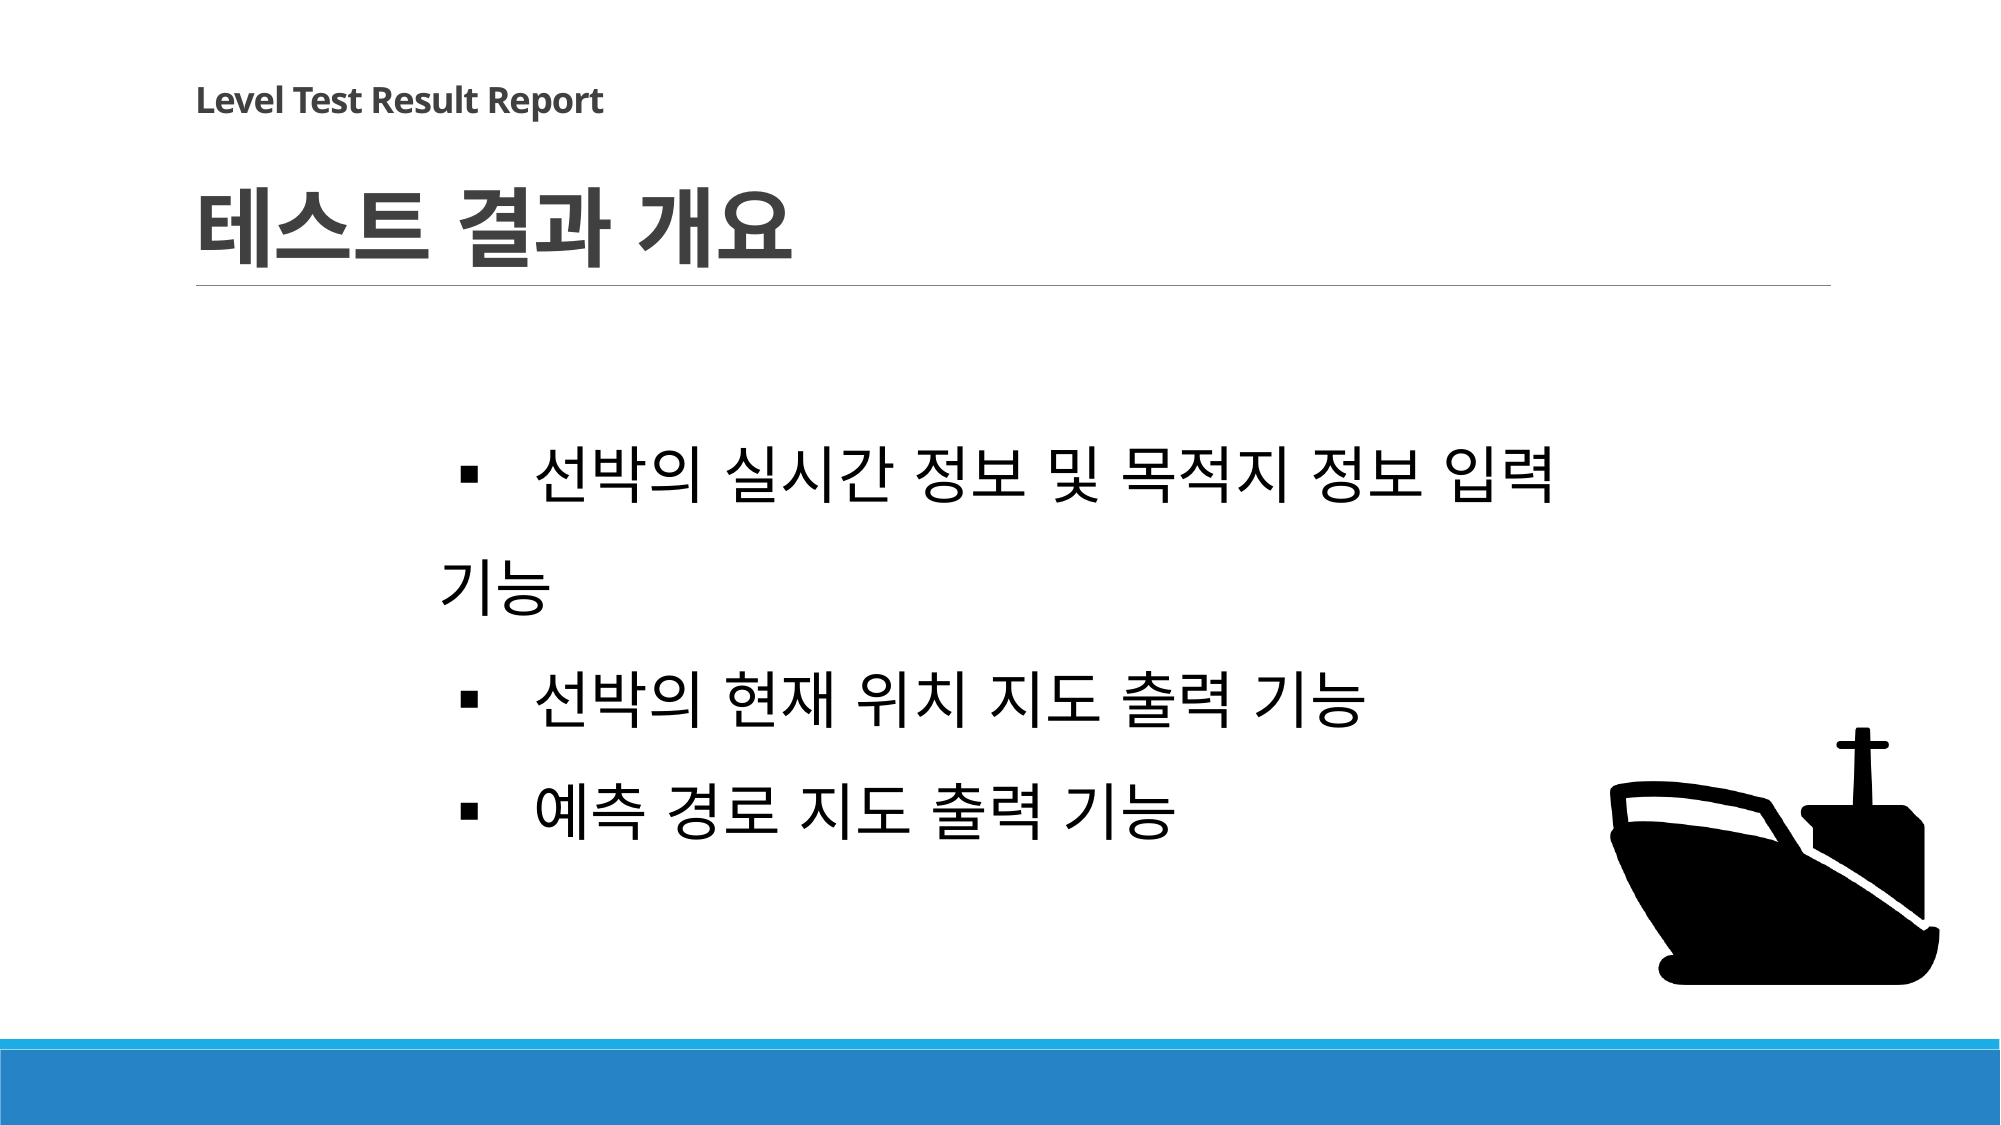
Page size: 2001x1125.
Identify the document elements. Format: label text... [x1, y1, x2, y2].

picture [1561, 693, 1969, 1016]
title Level Test Result Report 테스트 결과 개요 [180, 47, 1830, 285]
text_box ▪︎ 선박의 실시간 정보 및 목적지 정보 입력 기능 ▪︎ 선박의 현재 위치 지도 출력 기능 ▪︎ 예측 경로 지도 출력 기능 [423, 391, 1577, 856]
